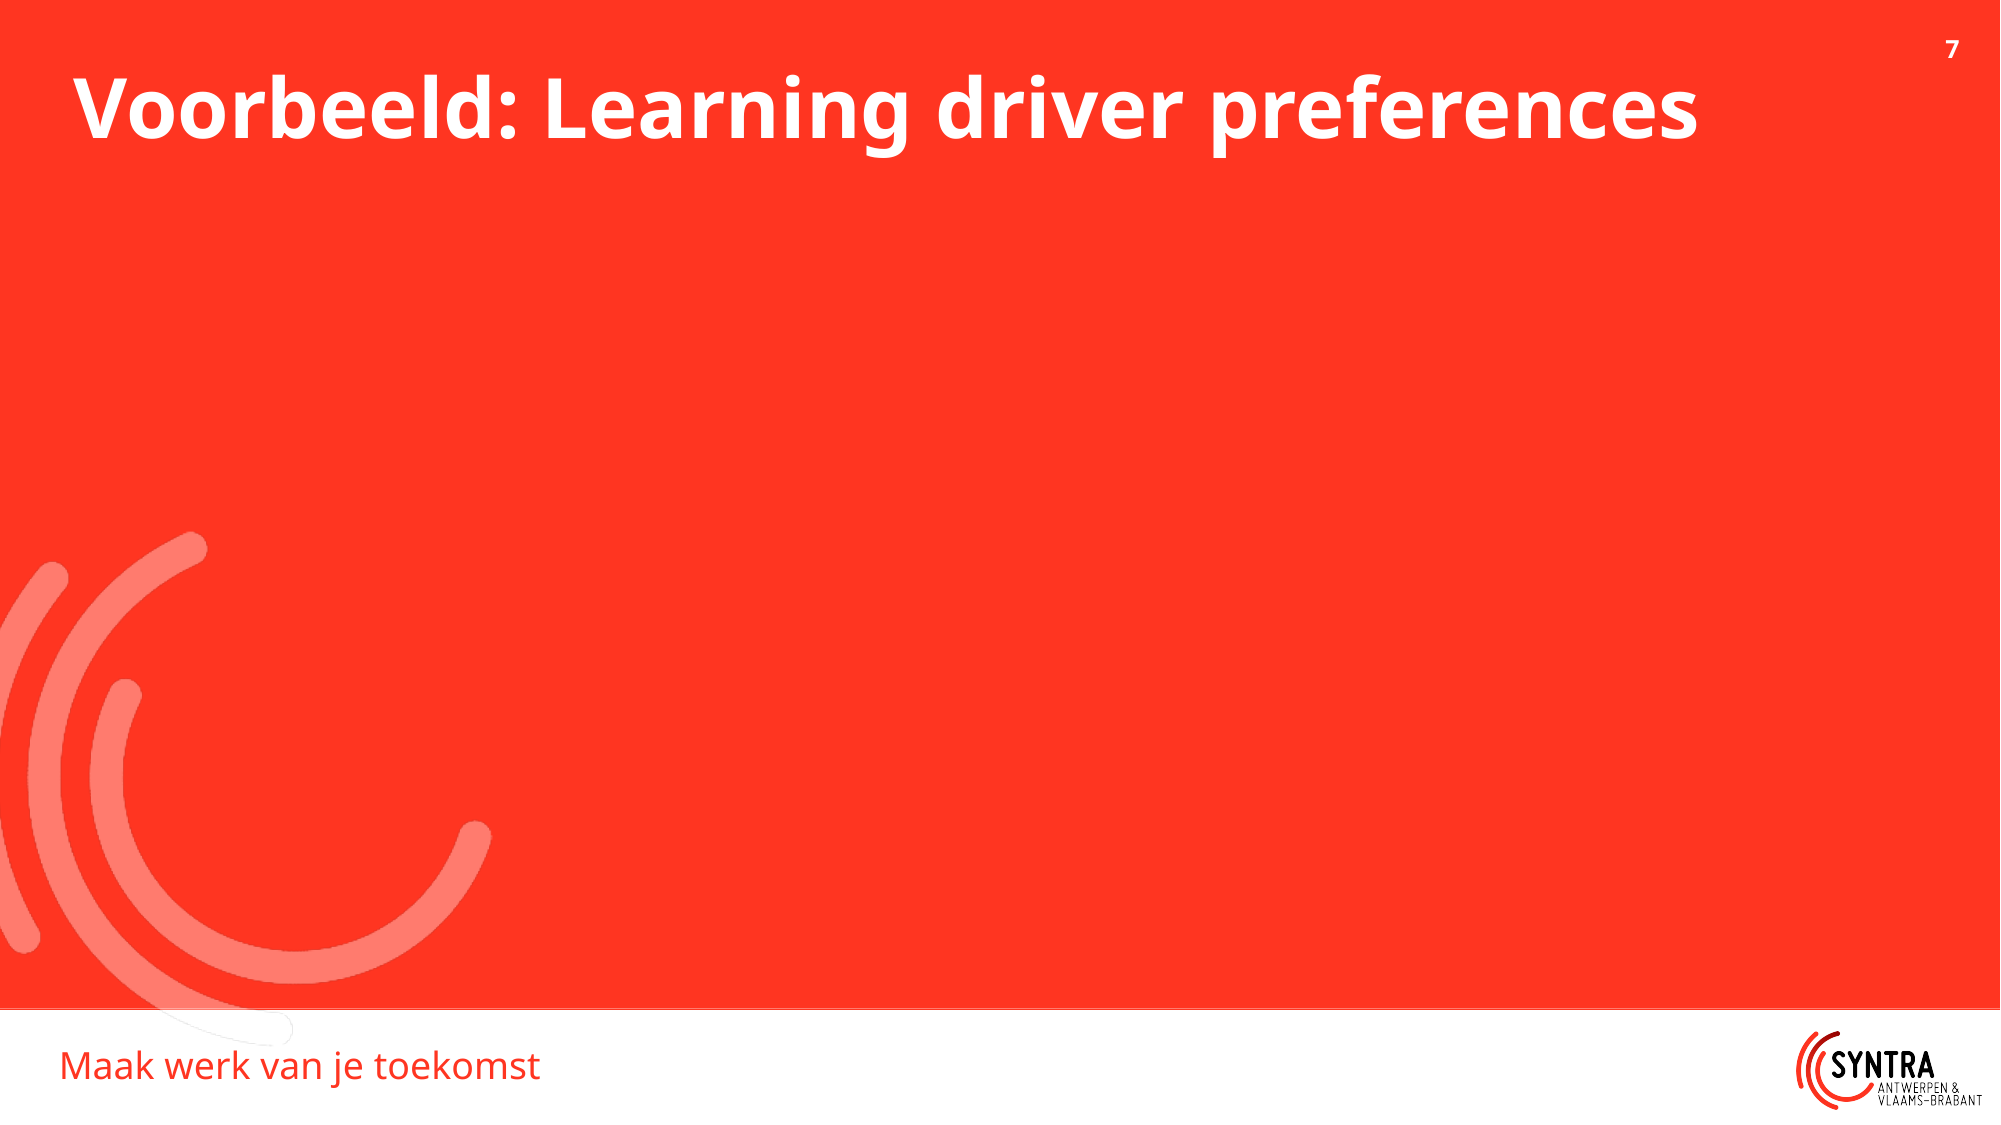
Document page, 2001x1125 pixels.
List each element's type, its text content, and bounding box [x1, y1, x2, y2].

title Voorbeeld: Learning driver preferences [59, 59, 1901, 158]
picture [1796, 1031, 1982, 1110]
